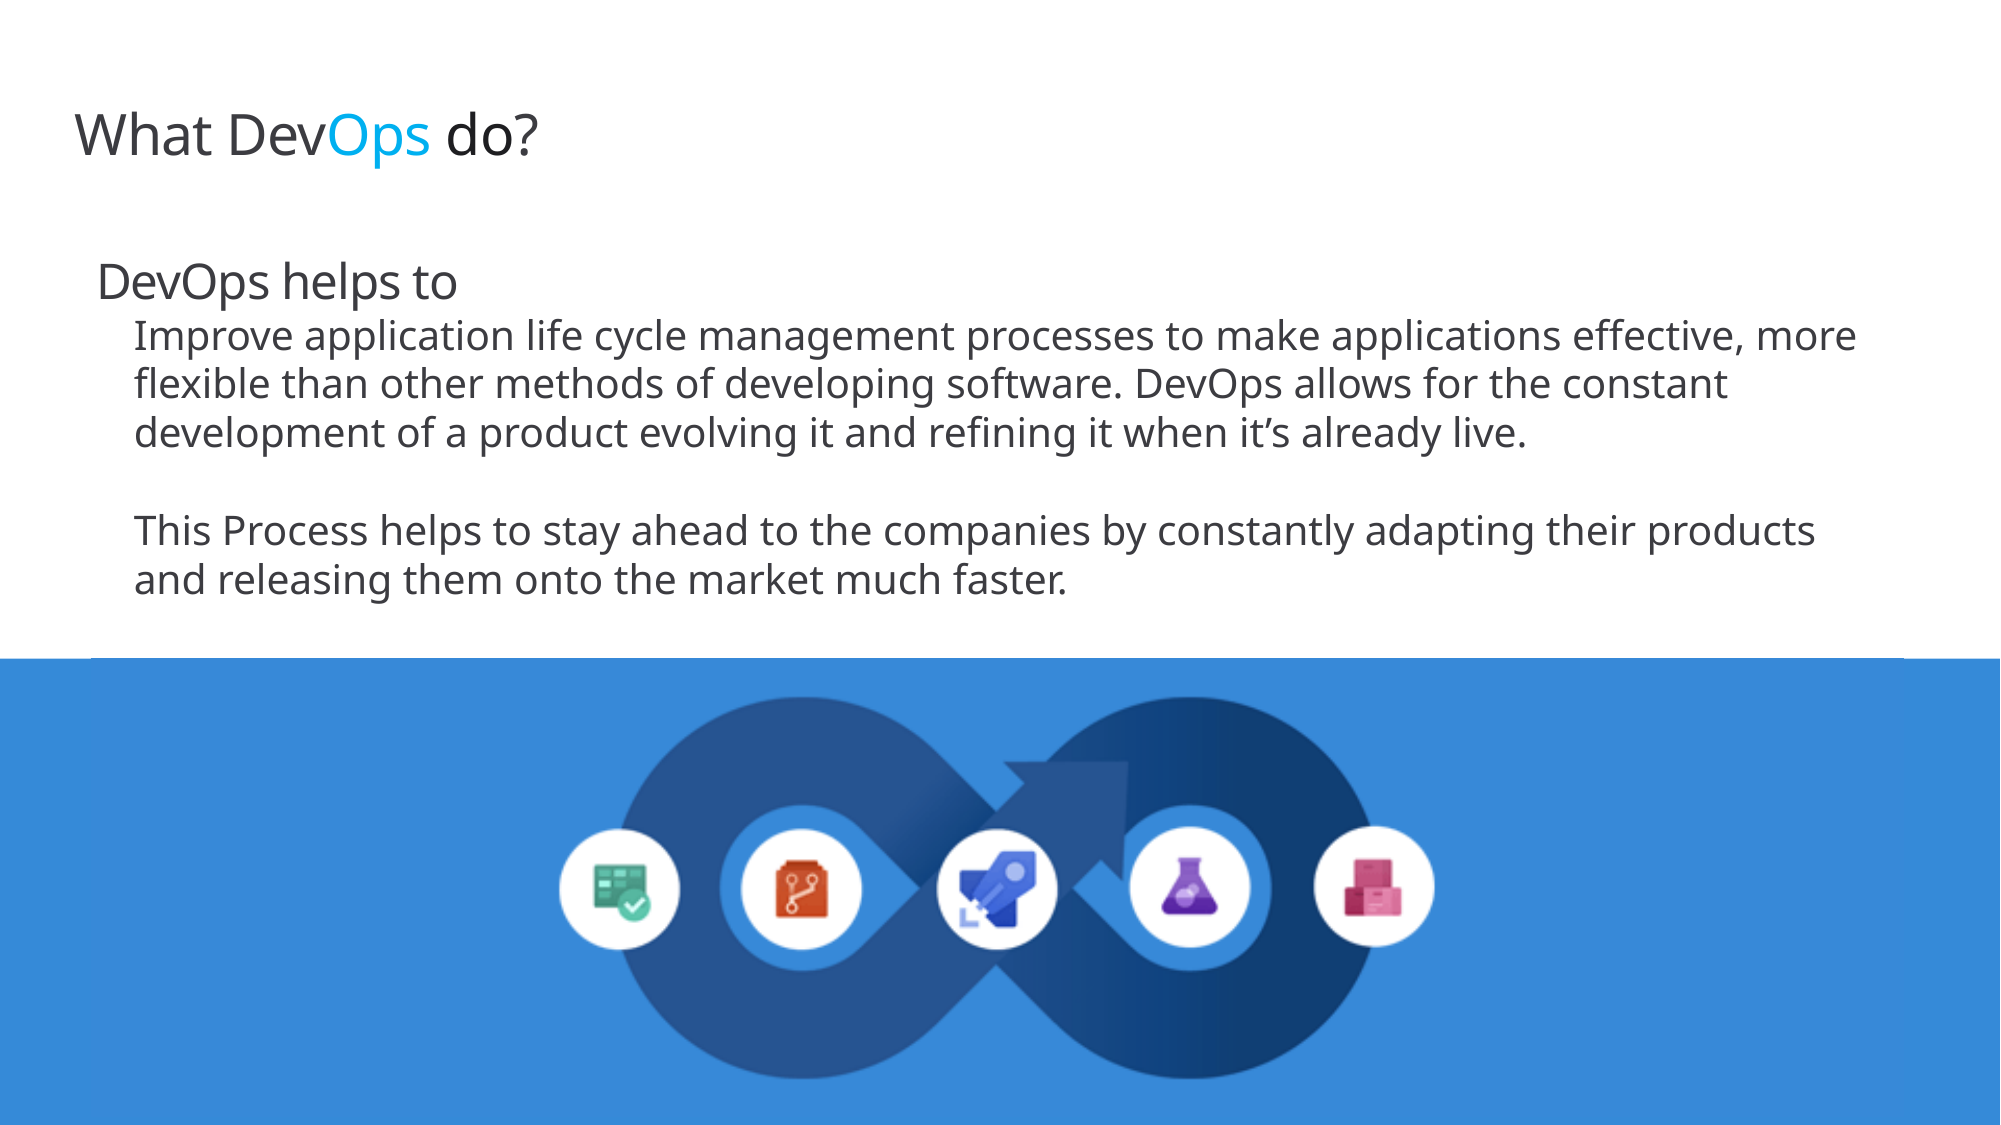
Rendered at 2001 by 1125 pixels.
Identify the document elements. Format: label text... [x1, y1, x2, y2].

title What DevOps do? [74, 91, 1930, 225]
list DevOps helps to Improve application life cycle management processes to make applications effective, more flexible than other methods of developing software. DevOps allows for the constant development of a product evolving it and refining it when it’s already live. This Process helps to stay ahead to the companies by constantly adapting their products and releasing them onto the market much faster. [96, 235, 1904, 658]
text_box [0, 658, 2000, 1125]
